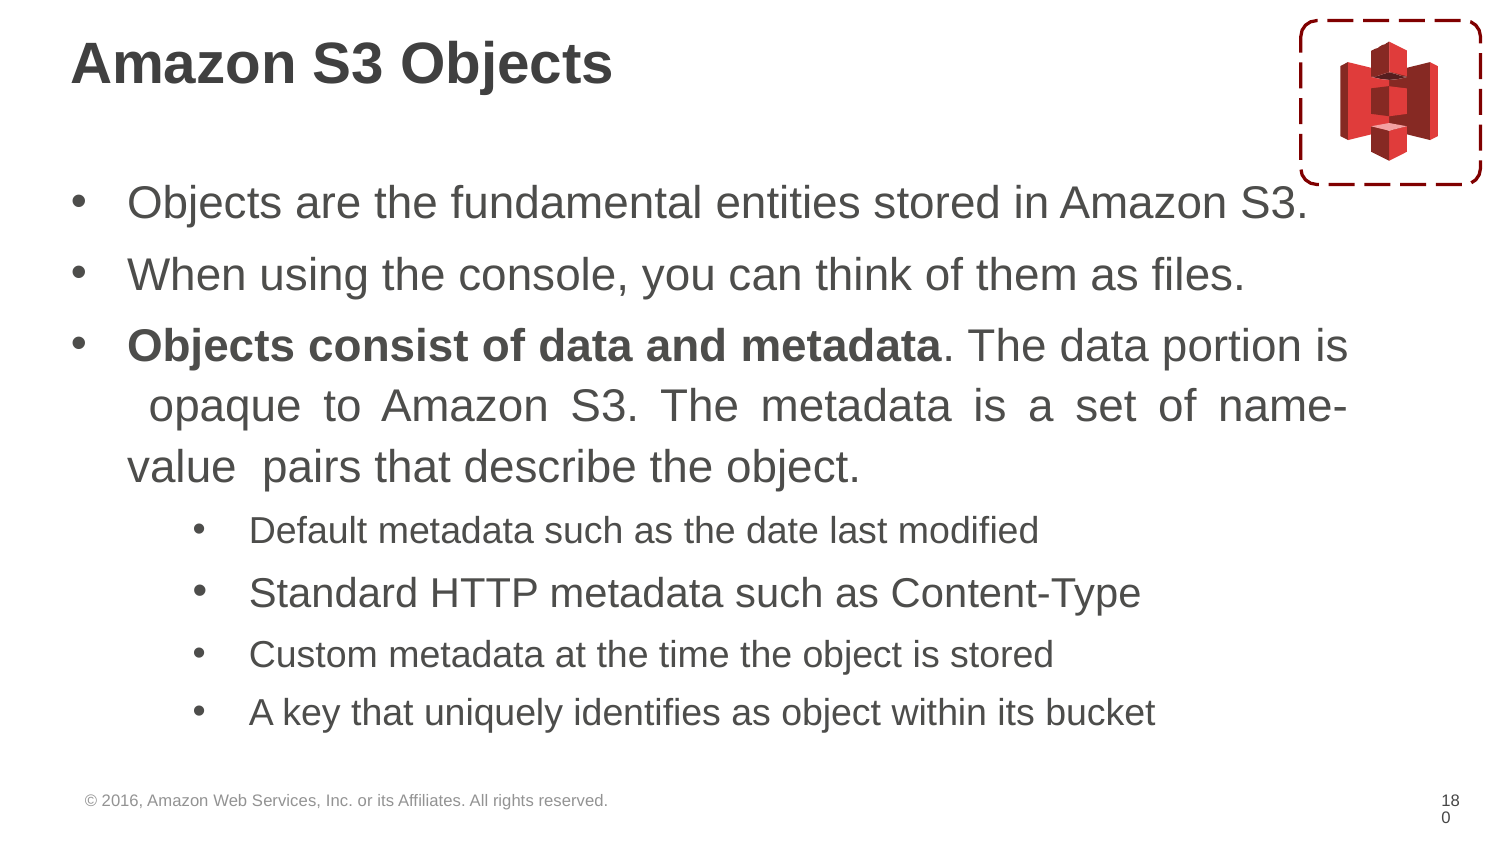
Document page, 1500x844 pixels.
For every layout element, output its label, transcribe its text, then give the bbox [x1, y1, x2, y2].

slide_number ‹#› [1426, 789, 1467, 844]
text_box Objects are the fundamental entities stored in Amazon S3. When using the console, you can think of them as files. Objects consist of data and metadata. The data portion is opaque to Amazon S3. The metadata is a set of name-value pairs that describe the object. Default metadata such as the date last modified Standard HTTP metadata such as Content-Type Custom metadata at the time the object is stored A key that uniquely identifies as object within its bucket [68, 154, 1350, 734]
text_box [1300, 20, 1481, 185]
footer © 2016, Amazon Web Services, Inc. or its Affiliates. All rights reserved. [82, 789, 613, 844]
title Amazon S3 Objects [68, 22, 617, 154]
